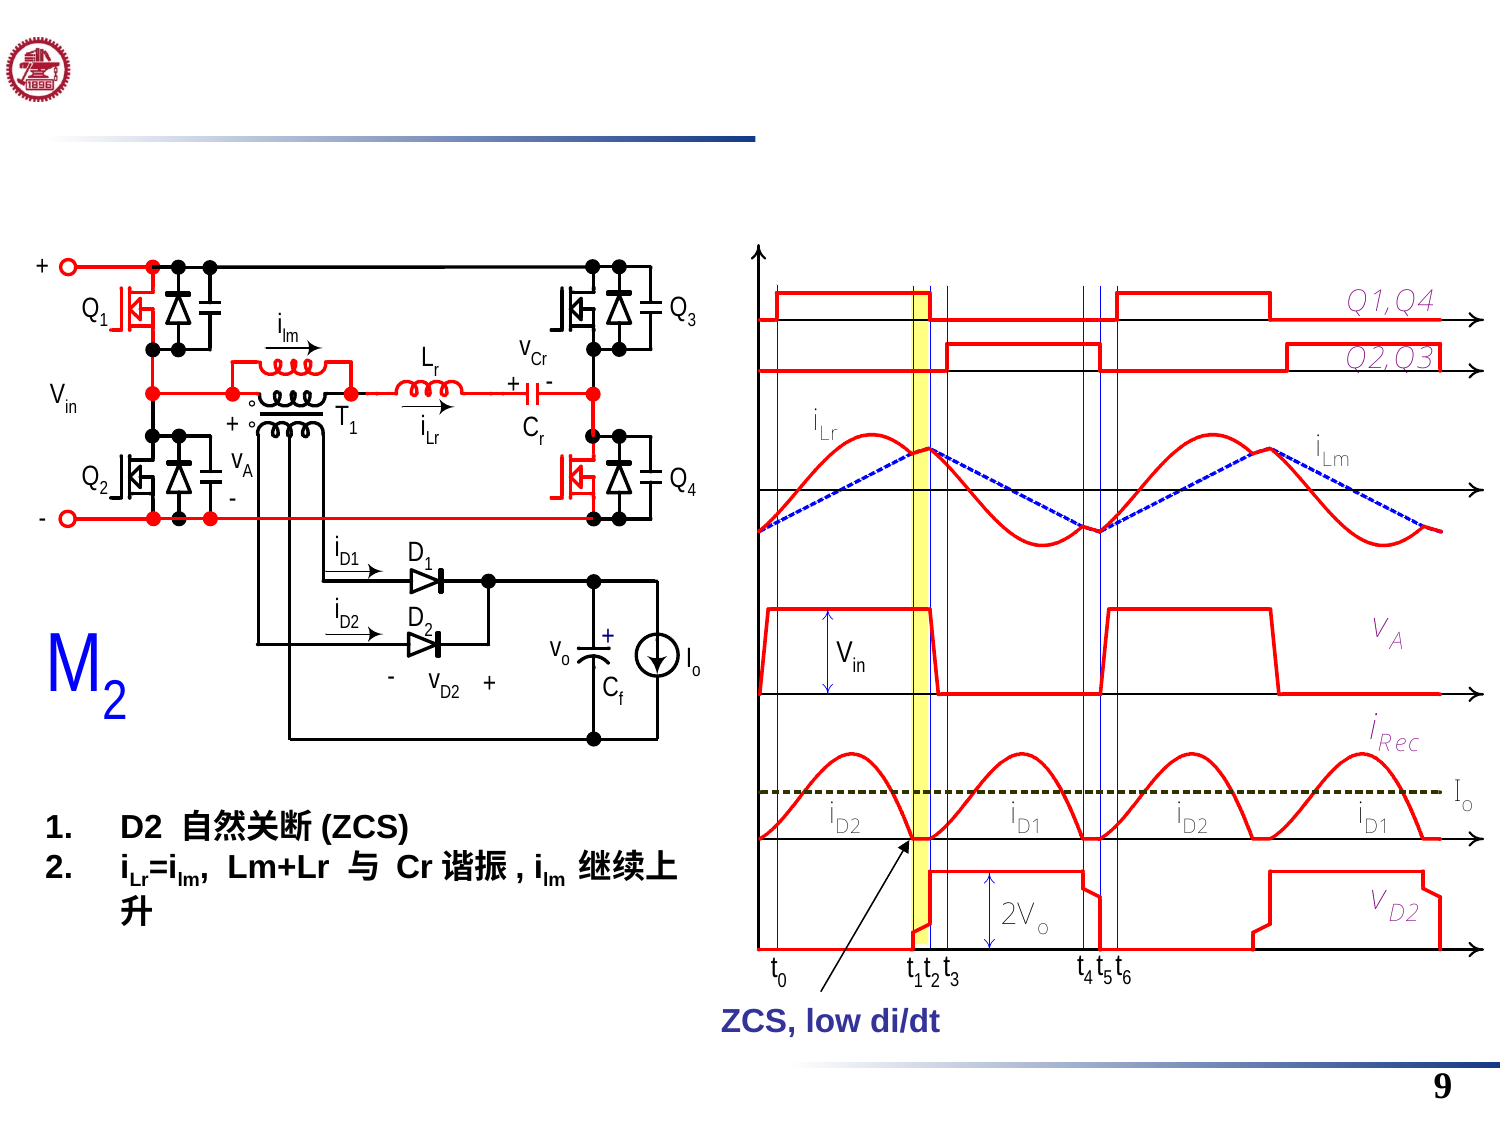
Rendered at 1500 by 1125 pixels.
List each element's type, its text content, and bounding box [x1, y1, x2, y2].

text_box ZCS, low di/dt [706, 991, 970, 1046]
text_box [747, 240, 1488, 998]
picture [5, 37, 77, 102]
text_box D2 自然关断(ZCS) iLr=ilm, Lm+Lr 与 Cr谐振, ilm 继续上升 [30, 797, 706, 978]
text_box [30, 240, 707, 752]
